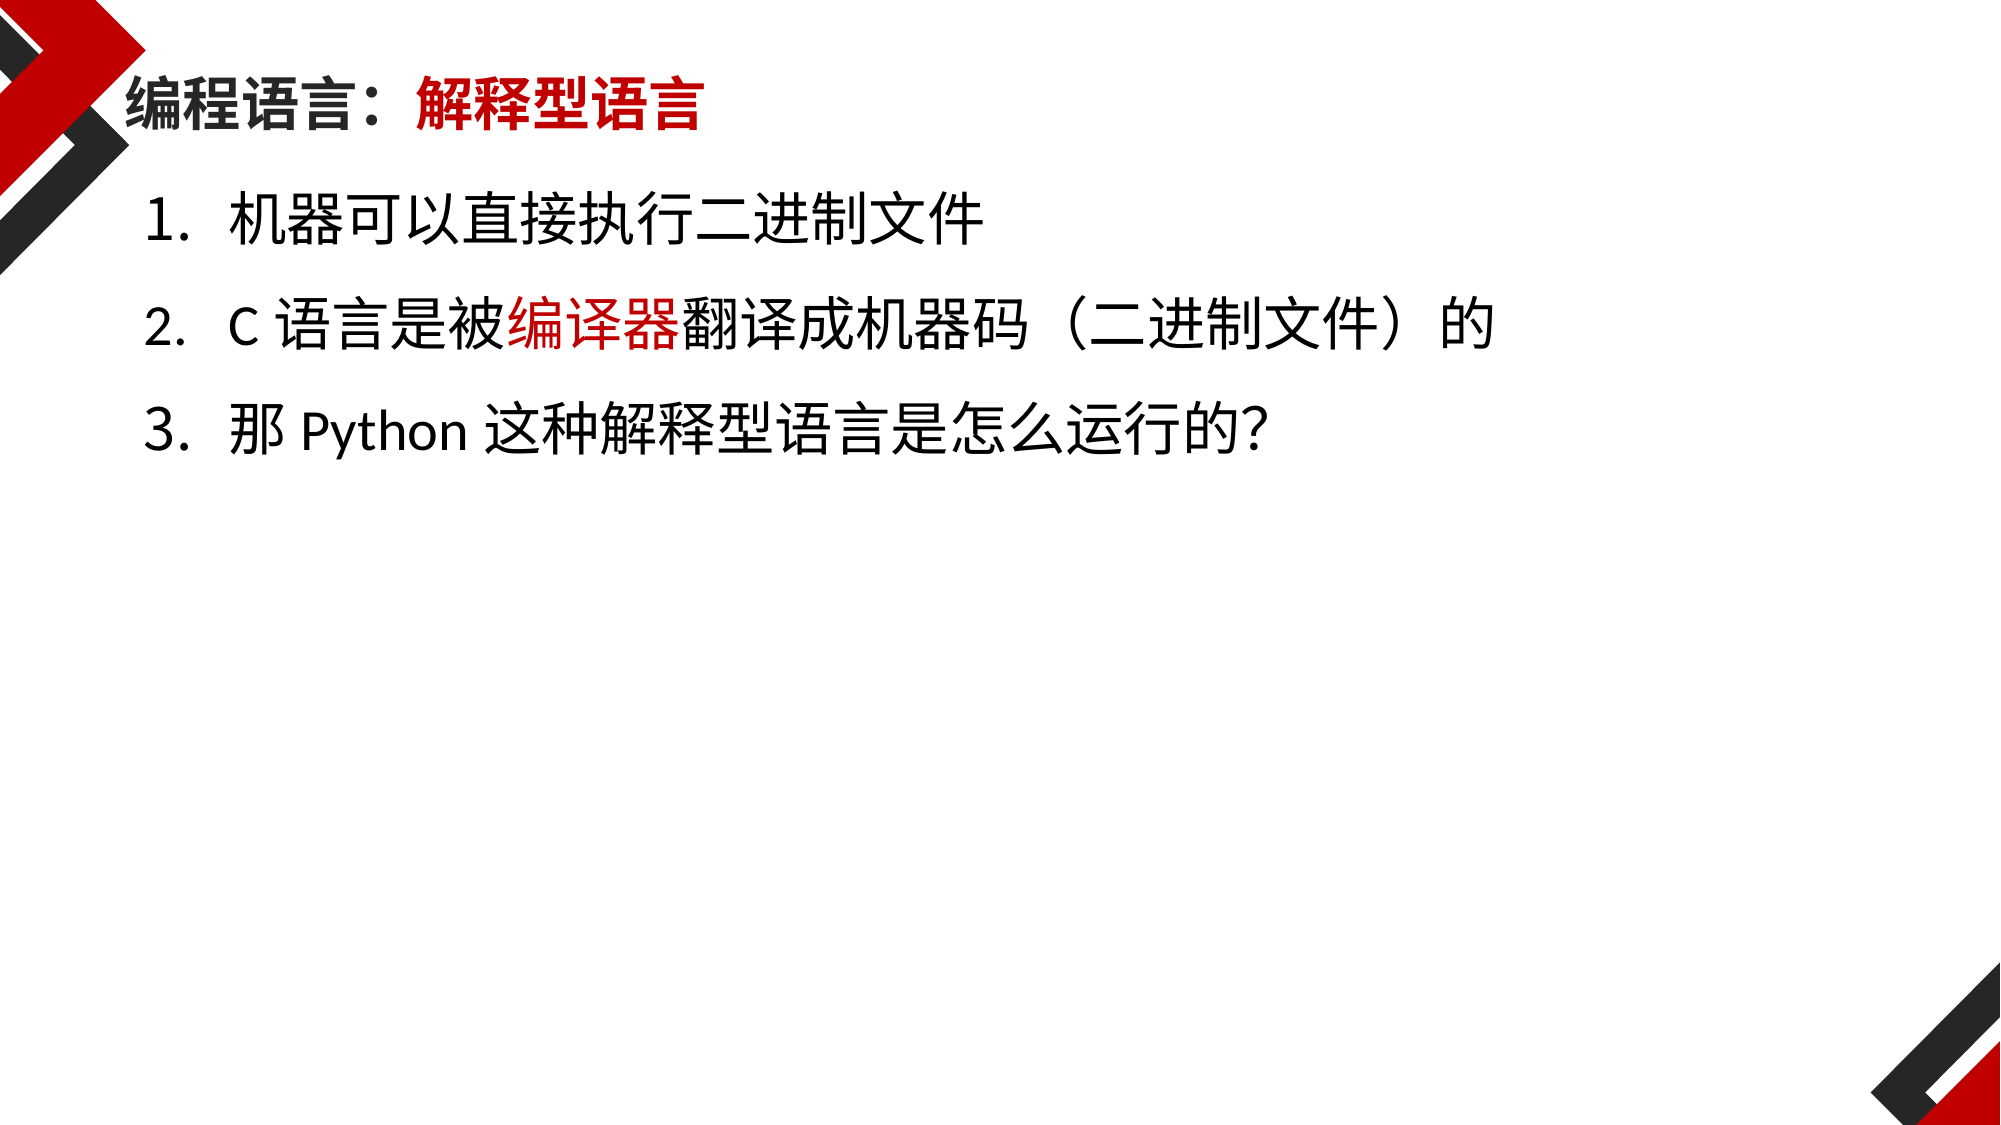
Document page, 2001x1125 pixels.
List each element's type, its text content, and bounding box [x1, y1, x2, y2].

text_box [1869, 960, 2000, 1125]
text_box 机器可以直接执行二进制文件 C语言是被编译器翻译成机器码（二进制文件）的 那Python这种解释型语言是怎么运行的？ [129, 139, 2000, 470]
text_box 编程语言：解释型语言 [146, 59, 723, 139]
text_box [1914, 1039, 2000, 1125]
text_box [0, 0, 146, 276]
